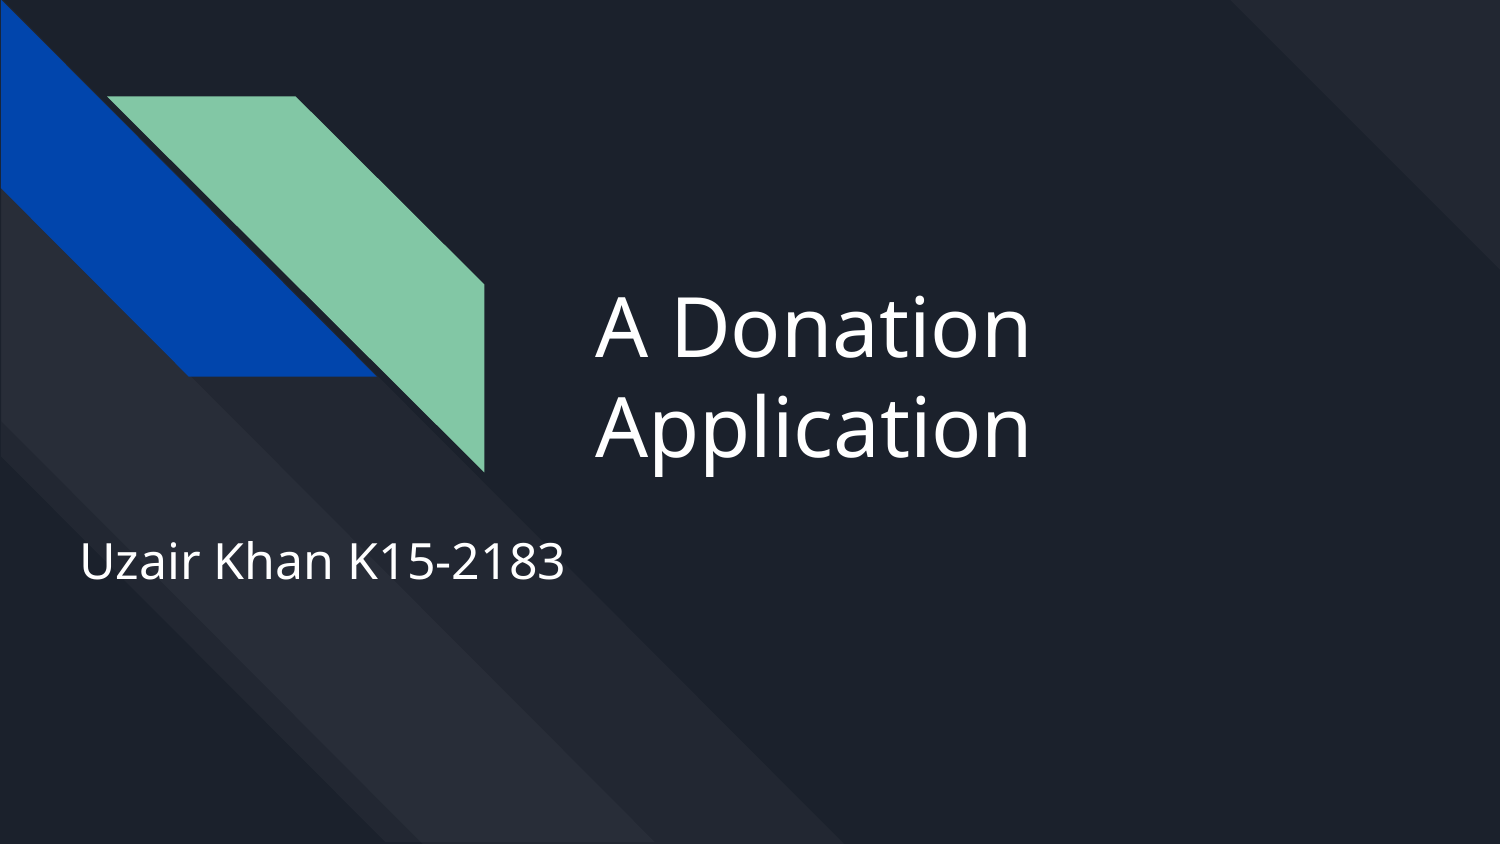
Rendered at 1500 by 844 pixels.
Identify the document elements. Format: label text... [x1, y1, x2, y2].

title A Donation Application [580, 258, 1404, 514]
subtitle Uzair Khan K15-2183 [64, 514, 1413, 586]
